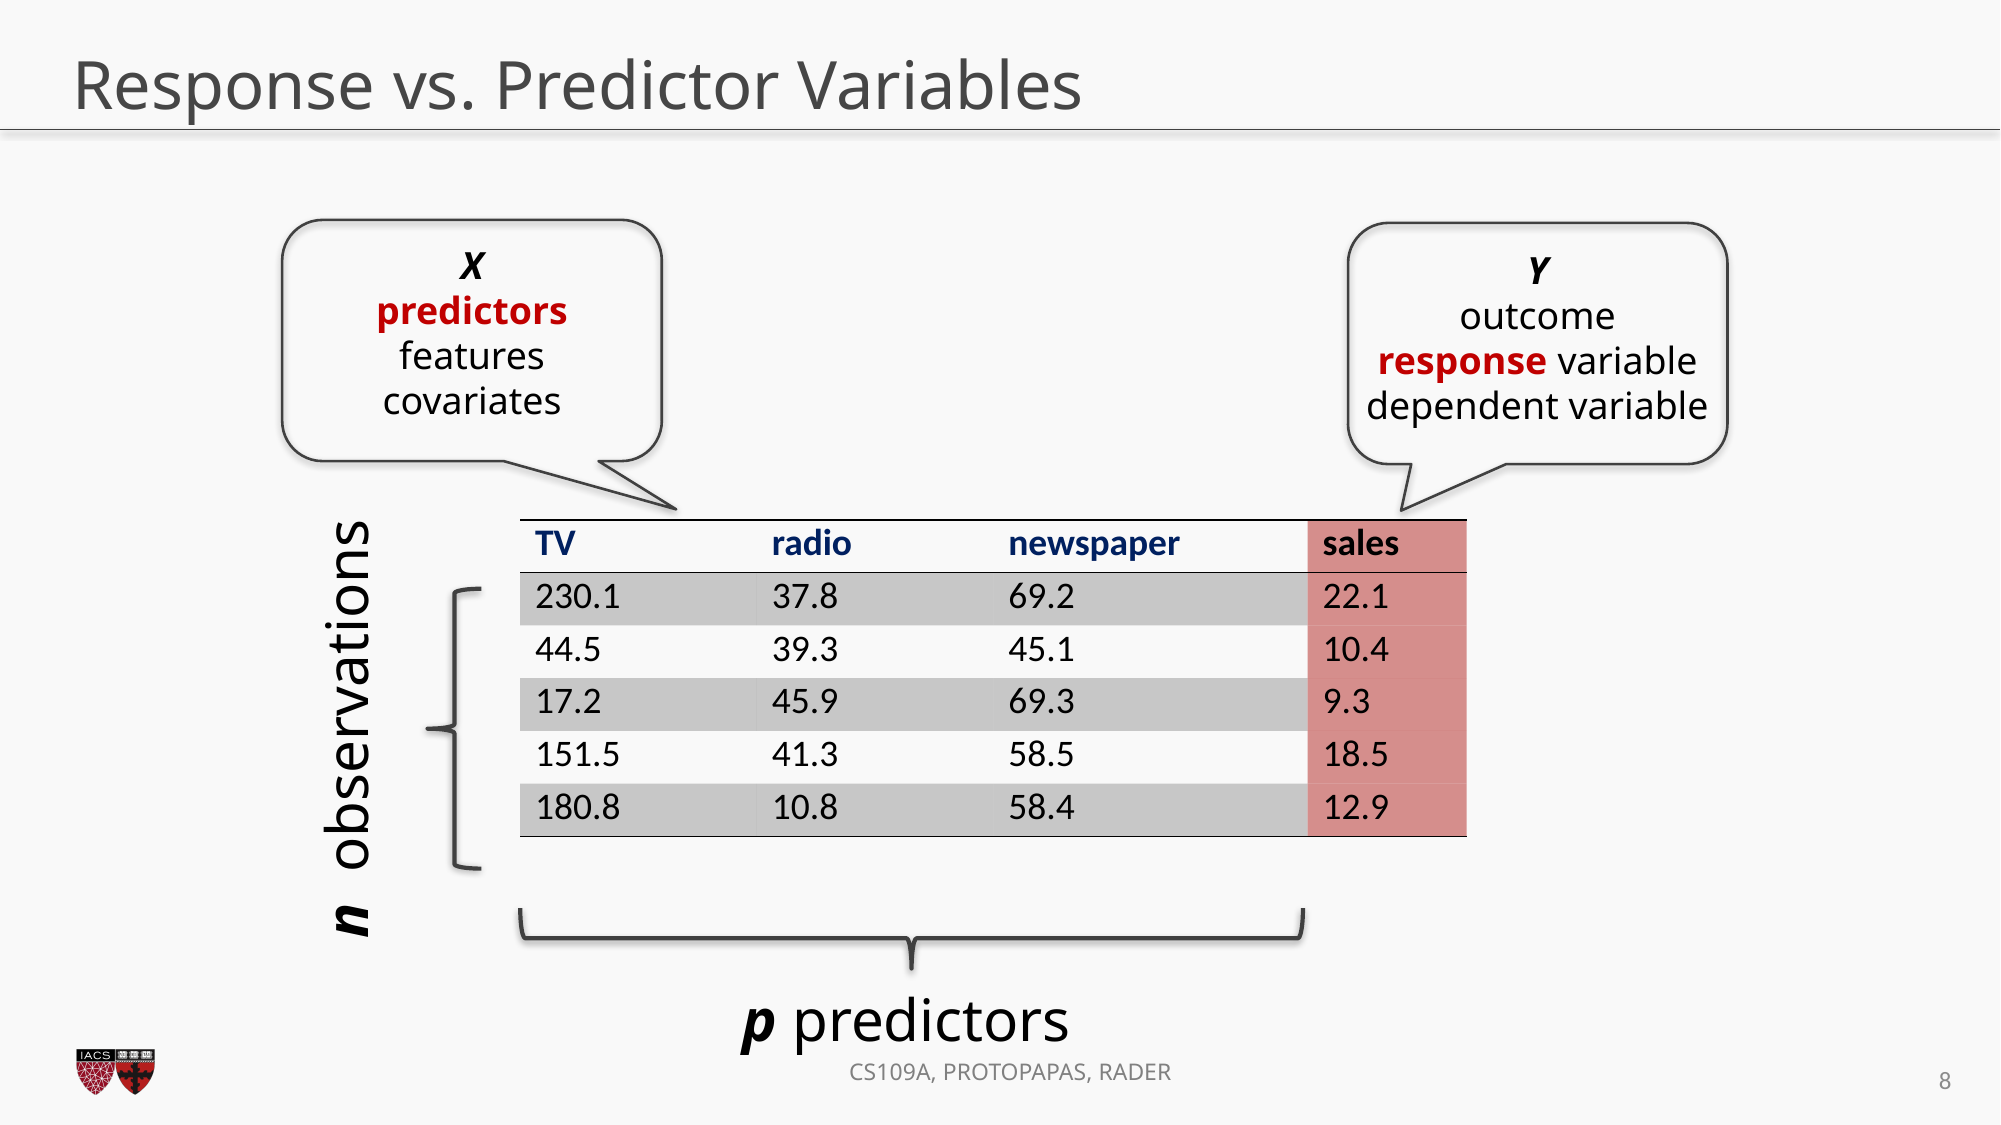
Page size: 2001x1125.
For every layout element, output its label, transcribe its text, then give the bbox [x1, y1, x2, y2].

table_header radio [757, 521, 993, 572]
table_cell 69.2 [993, 573, 1308, 625]
table_cell 9.3 [1308, 678, 1467, 731]
picture [75, 1049, 155, 1095]
table_cell 22.1 [1308, 573, 1467, 625]
title Response vs. Predictor Variables [57, 35, 1943, 162]
text_box X predictors features covariates [361, 235, 583, 475]
text_box [1347, 246, 1351, 441]
text_box Y outcome response variable dependent variable [1351, 239, 1724, 480]
text_box [425, 586, 482, 871]
table_header sales [1308, 521, 1467, 572]
text_box n observations [302, 504, 388, 953]
table_cell 45.9 [757, 678, 993, 731]
table_header newspaper [993, 521, 1308, 572]
table_cell 10.8 [757, 784, 993, 836]
table_cell 180.8 [520, 784, 757, 836]
table_cell 10.4 [1308, 625, 1467, 678]
table_cell 151.5 [520, 731, 757, 784]
table_header TV [520, 521, 757, 572]
table_cell 230.1 [520, 573, 757, 625]
table_cell 18.5 [1308, 731, 1467, 784]
slide_number 7 [1500, 1050, 1967, 1110]
table_cell 45.1 [993, 625, 1308, 678]
table_cell 44.5 [520, 625, 757, 678]
text_box [1724, 245, 1729, 442]
text_box [518, 908, 1306, 971]
table_cell 41.3 [757, 731, 993, 784]
table_cell 37.8 [757, 573, 993, 625]
table_cell 12.9 [1308, 784, 1467, 836]
table_cell 39.3 [757, 625, 993, 678]
text_box [281, 219, 677, 511]
table_cell 58.4 [993, 784, 1308, 836]
table_cell 69.3 [993, 678, 1308, 731]
text_box [1355, 222, 1721, 239]
text_box p predictors [727, 976, 1086, 1061]
text_box [1400, 480, 1473, 512]
table_cell 17.2 [520, 678, 757, 731]
table_cell 58.5 [993, 731, 1308, 784]
